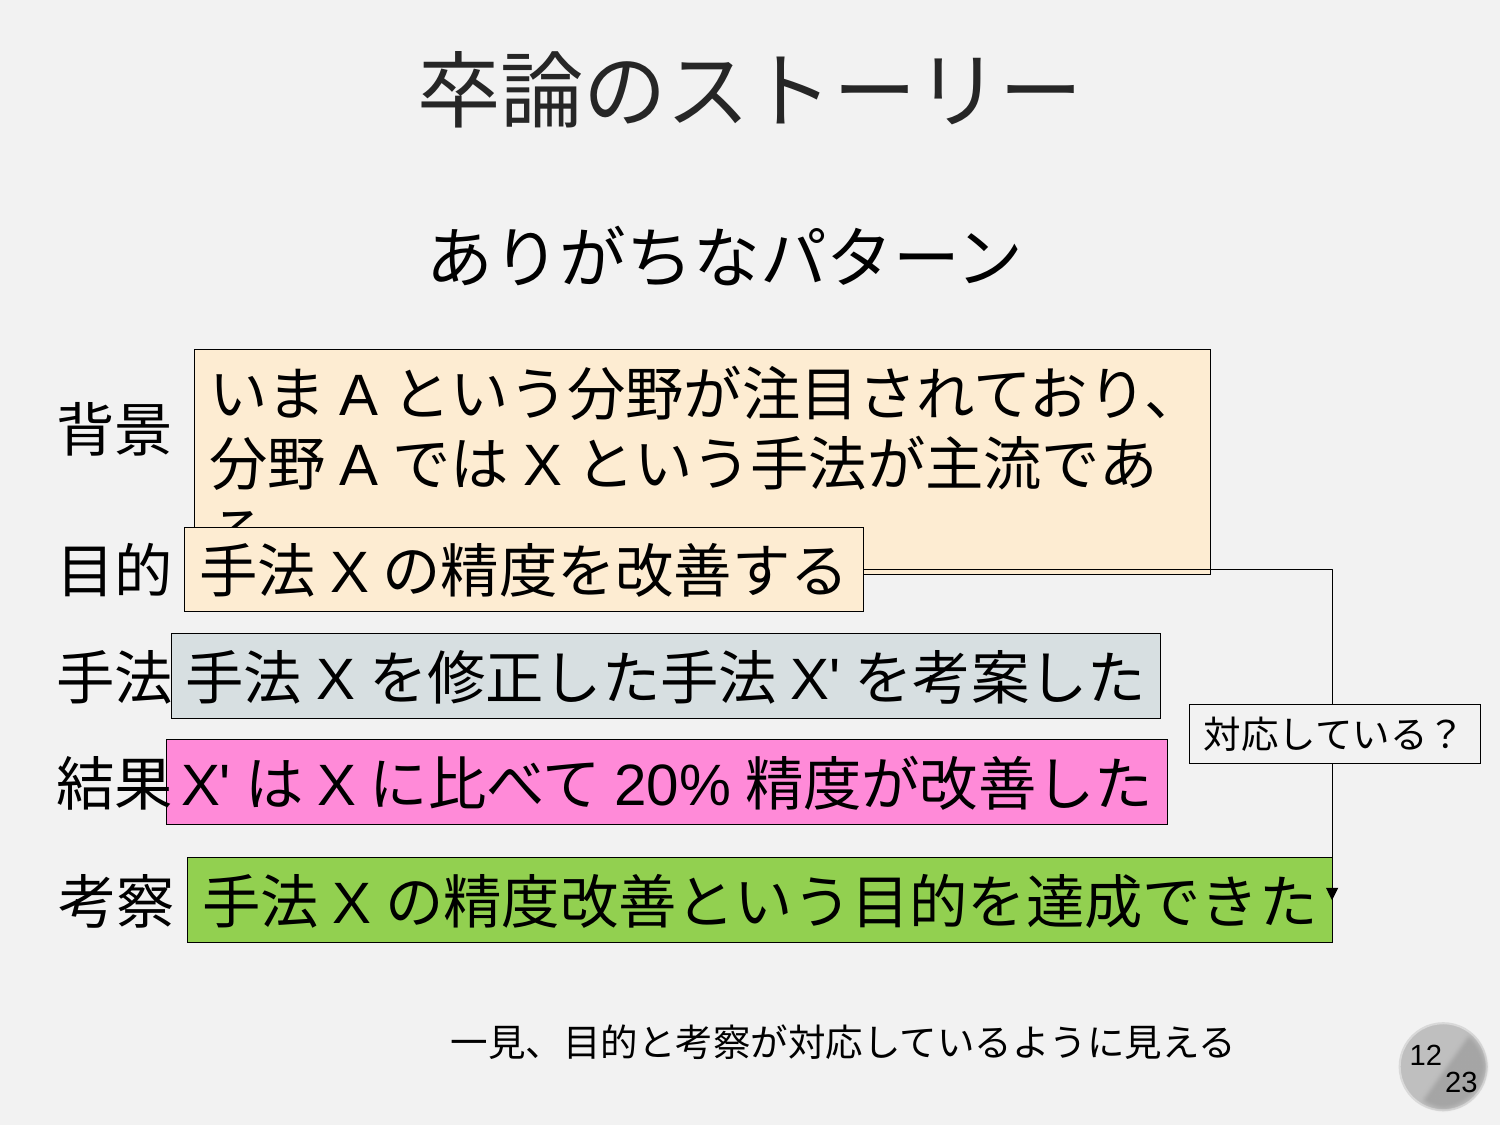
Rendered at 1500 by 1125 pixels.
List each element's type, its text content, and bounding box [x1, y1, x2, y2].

text_box X'はXに比べて20%精度が改善した [189, 739, 853, 825]
list 卒論のストーリー [0, 31, 1500, 155]
text_box 手法Xを修正した手法X'を考案した [189, 633, 853, 719]
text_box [853, 569, 1325, 901]
text_box 結果 [42, 739, 189, 825]
text_box 手法Xの精度を改善する [189, 527, 864, 612]
text_box 背景 [42, 385, 189, 471]
text_box 手法Xの精度改善という目的を達成できた [190, 857, 1333, 943]
text_box 対応している？ [1325, 704, 1481, 764]
text_box 目的 [42, 527, 189, 612]
text_box ありがちなパターン [411, 208, 1040, 303]
text_box 一見、目的と考察が対応しているように見える [436, 1011, 1252, 1072]
text_box 手法 [42, 633, 189, 719]
text_box 考察 [43, 857, 190, 943]
text_box いまAという分野が注目されており、分野AではXという手法が主流である [194, 349, 1211, 569]
